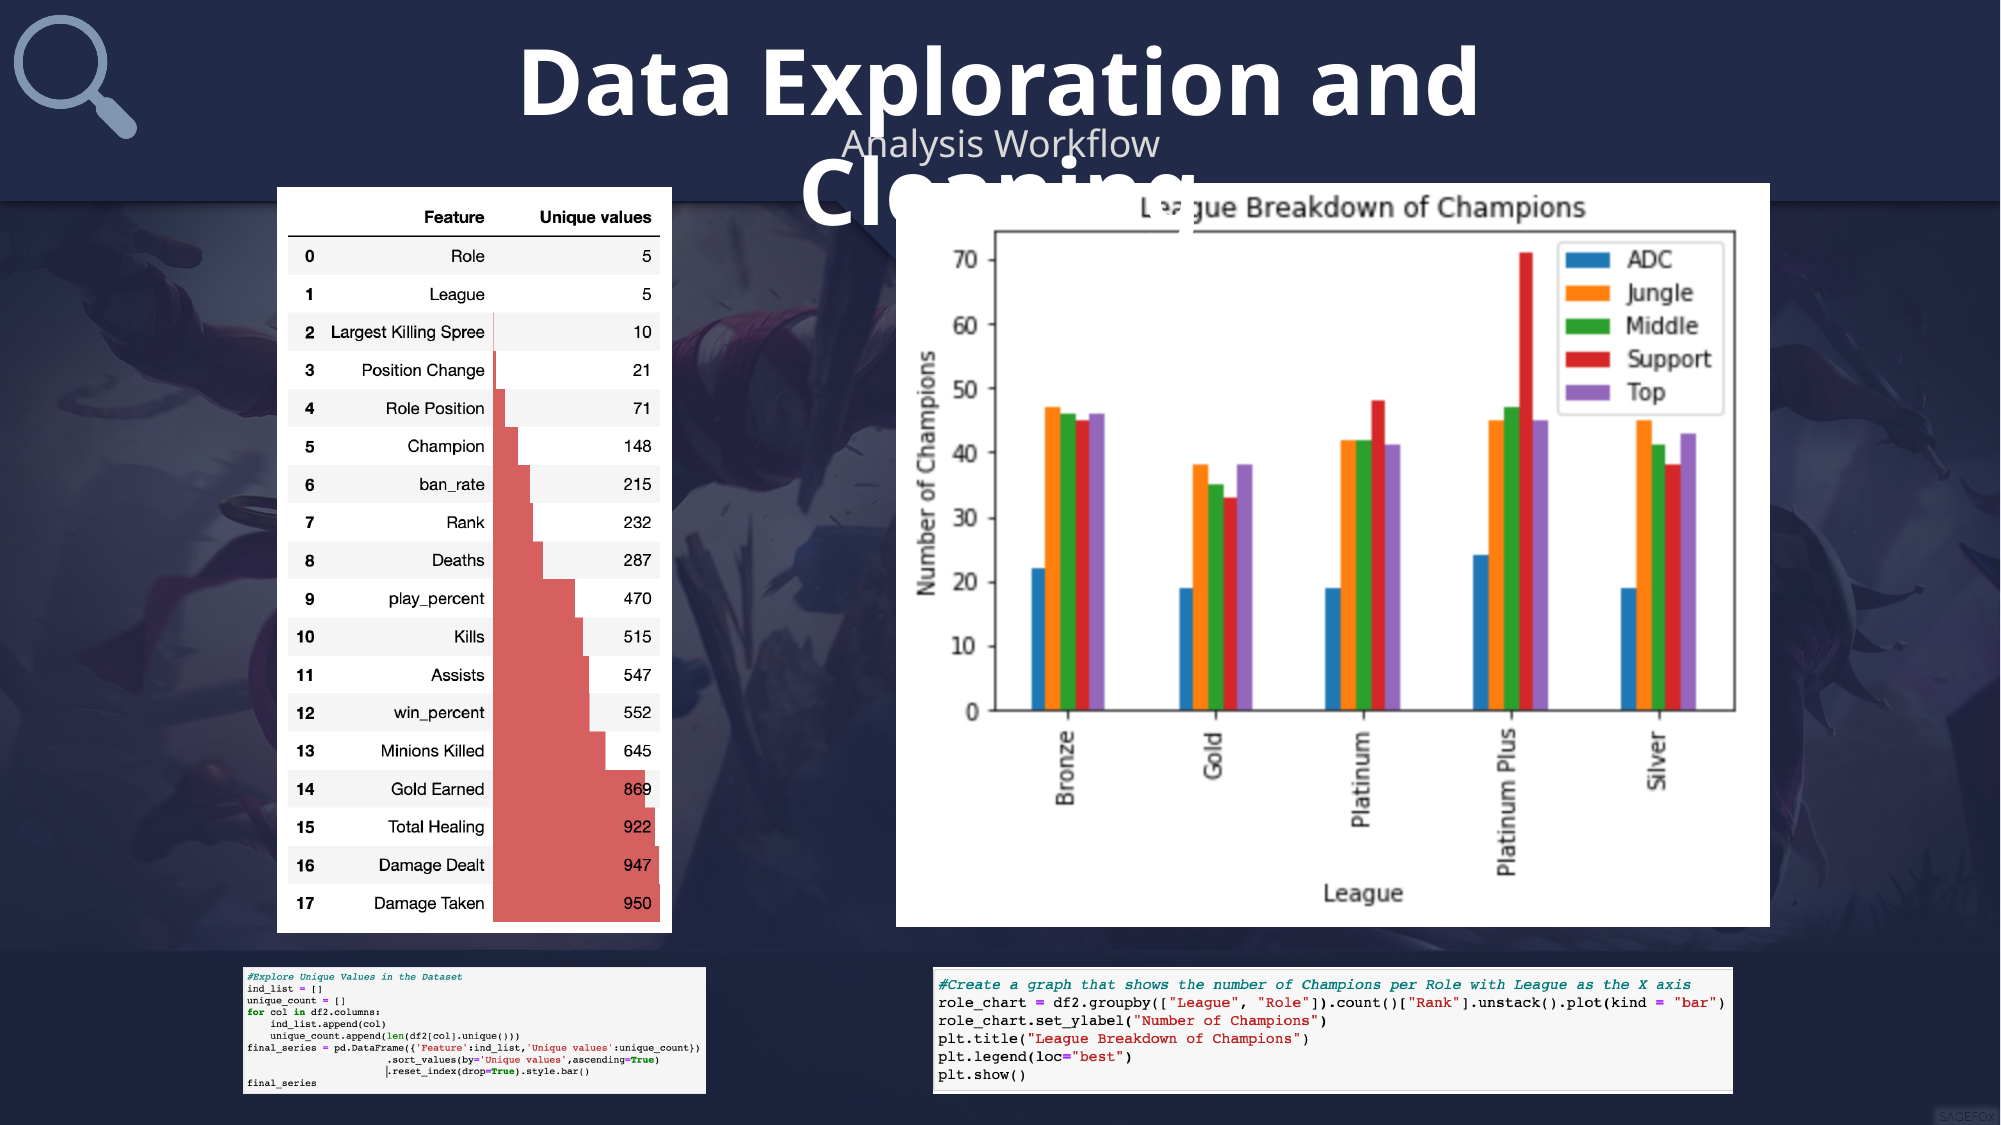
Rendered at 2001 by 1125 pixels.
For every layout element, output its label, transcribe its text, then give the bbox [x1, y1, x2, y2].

picture [277, 187, 672, 933]
picture [0, 1, 150, 152]
picture [243, 967, 706, 1094]
text_box [0, 0, 2000, 202]
picture [933, 967, 1733, 1094]
text_box [885, 252, 896, 263]
picture [896, 183, 1770, 927]
text_box Data Exploration and Cleaning [387, 16, 1613, 252]
